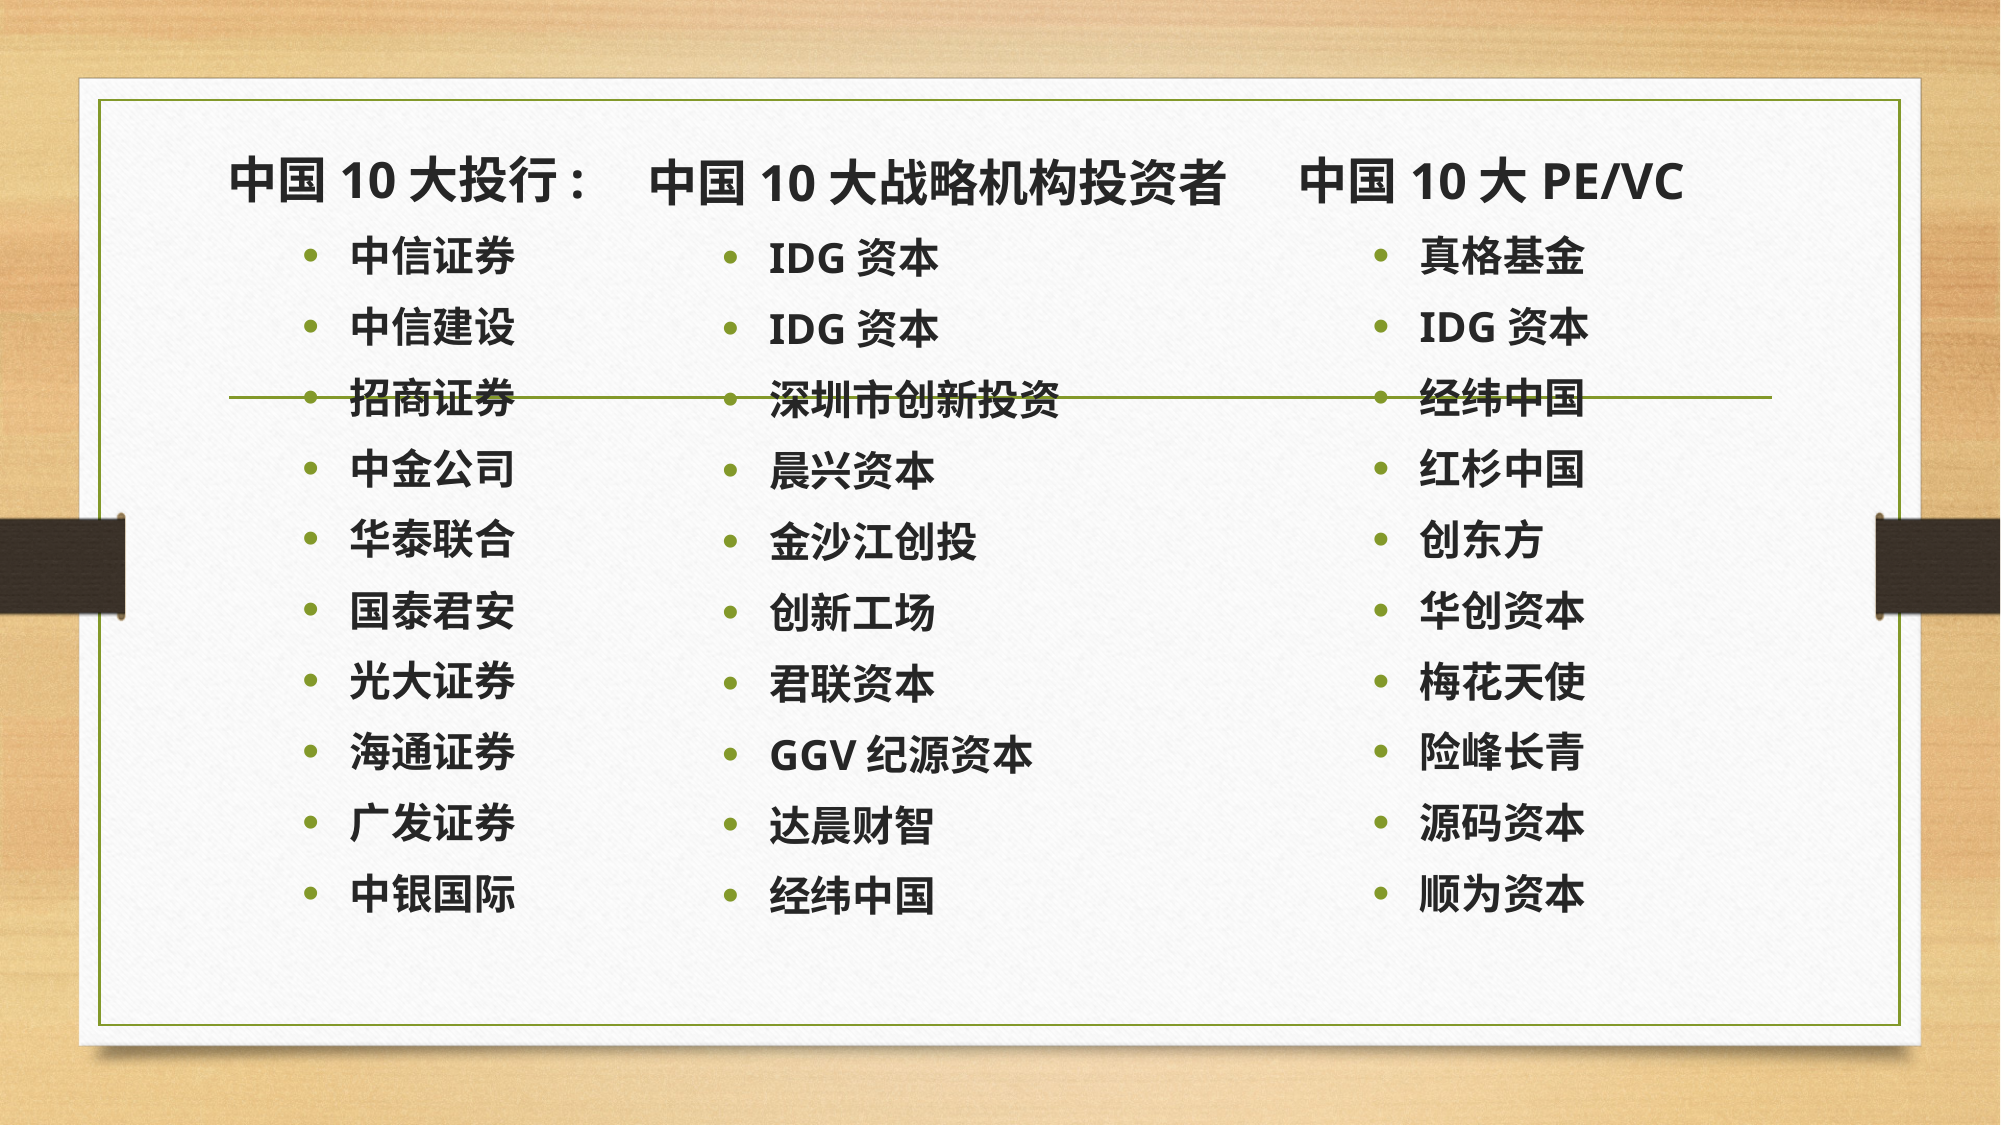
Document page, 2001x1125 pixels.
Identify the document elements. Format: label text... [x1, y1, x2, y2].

picture [0, 0, 2001, 1125]
text_box 中国10大战略机构投资者 IDG资本 IDG资本 深圳市创新投资 晨兴资本 金沙江创投 创新工场 君联资本 GGV纪源资本 达晨财智 经纬中国 [632, 143, 1350, 967]
list 中国10大投行: 中信证券 中信建设 招商证券 中金公司 华泰联合 国泰君安 光大证券 海通证券 广发证券 中银国际 [212, 141, 930, 982]
text_box 中国10大PE/VC 真格基金 IDG资本 经纬中国 红杉中国 创东方 华创资本 梅花天使 险峰长青 源码资本 顺为资本 [1282, 141, 2000, 965]
